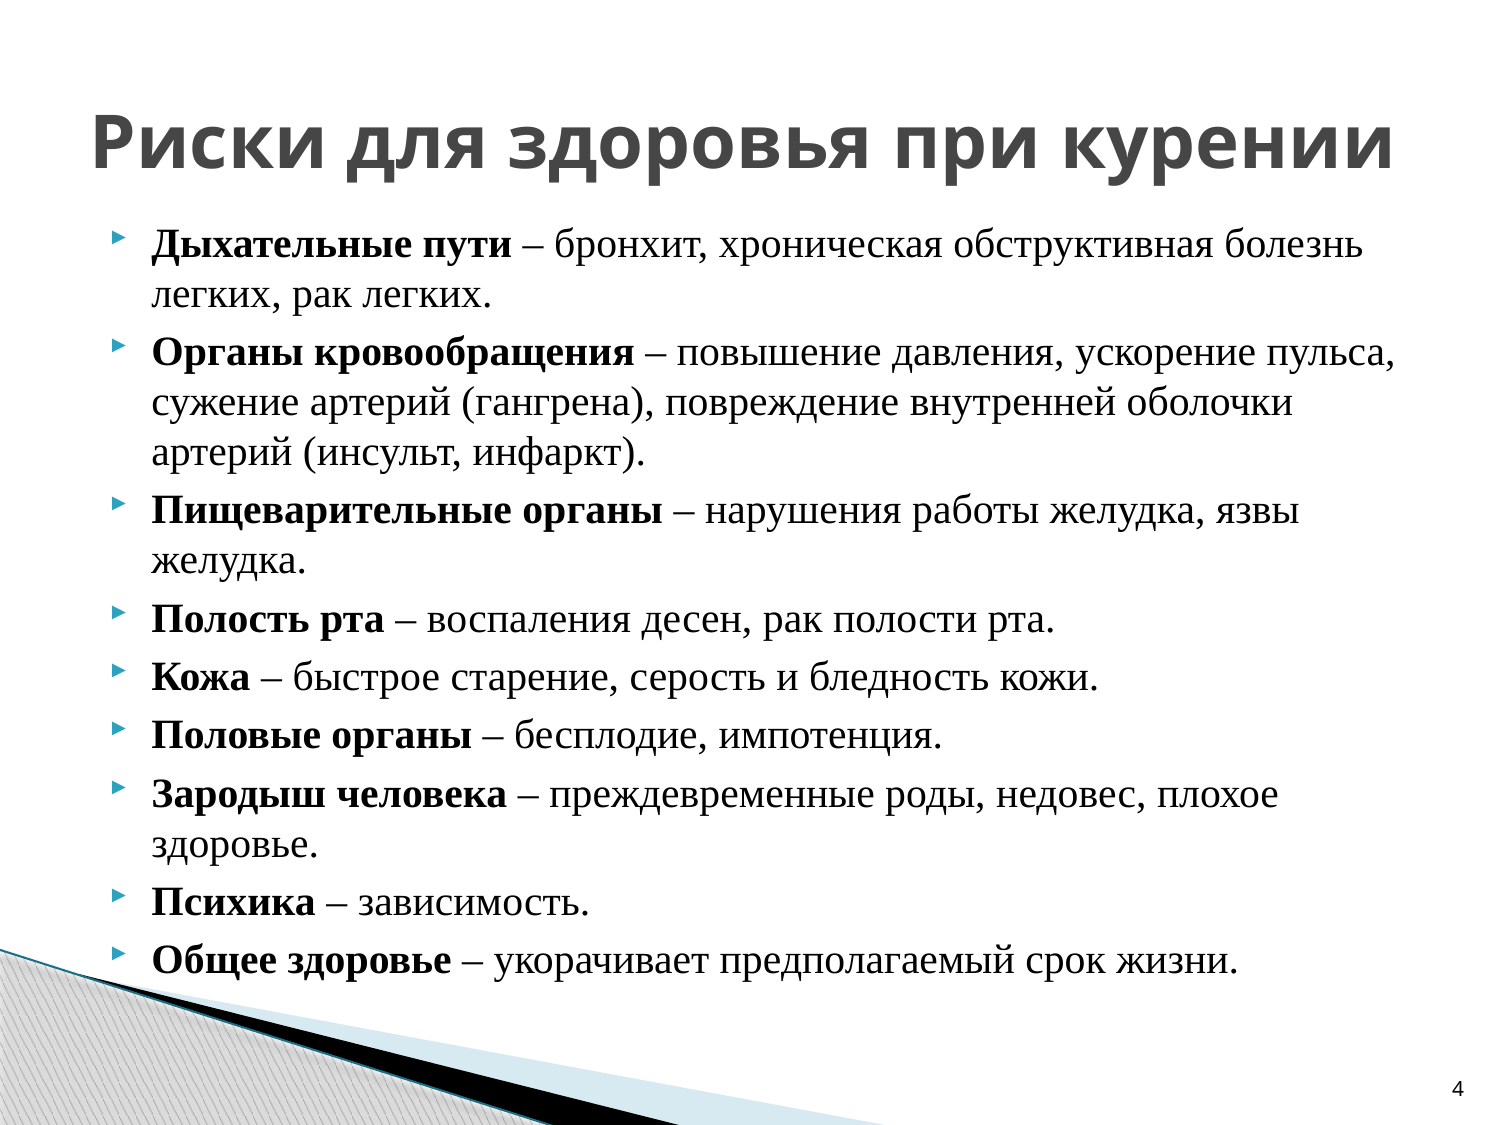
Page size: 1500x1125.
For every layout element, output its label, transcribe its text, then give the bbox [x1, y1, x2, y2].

title Риски для здоровья при курении [75, 45, 1425, 233]
slide_number 4 [1418, 1051, 1479, 1112]
list Дыхательные пути – бронхит, хроническая обструктивная болезнь легких, рак легких. Органы кровообращения – повышение давления, ускорение пульса, сужение артерий (гангрена), повреждение внутренней оболочки артерий (инсульт, инфаркт). Пищеварительные органы – нарушения работы желудка, язвы желудка. Полость рта – воспаления десен, рак полости рта. Кожа – быстрое старение, серость и бледность кожи. Половые органы – бесплодие, импотенция. Зародыш человека – преждевременные роды, недовес, плохое здоровье. Психика – зависимость. Общее здоровье – укорачивает предполагаемый срок жизни. [76, 208, 1427, 1012]
